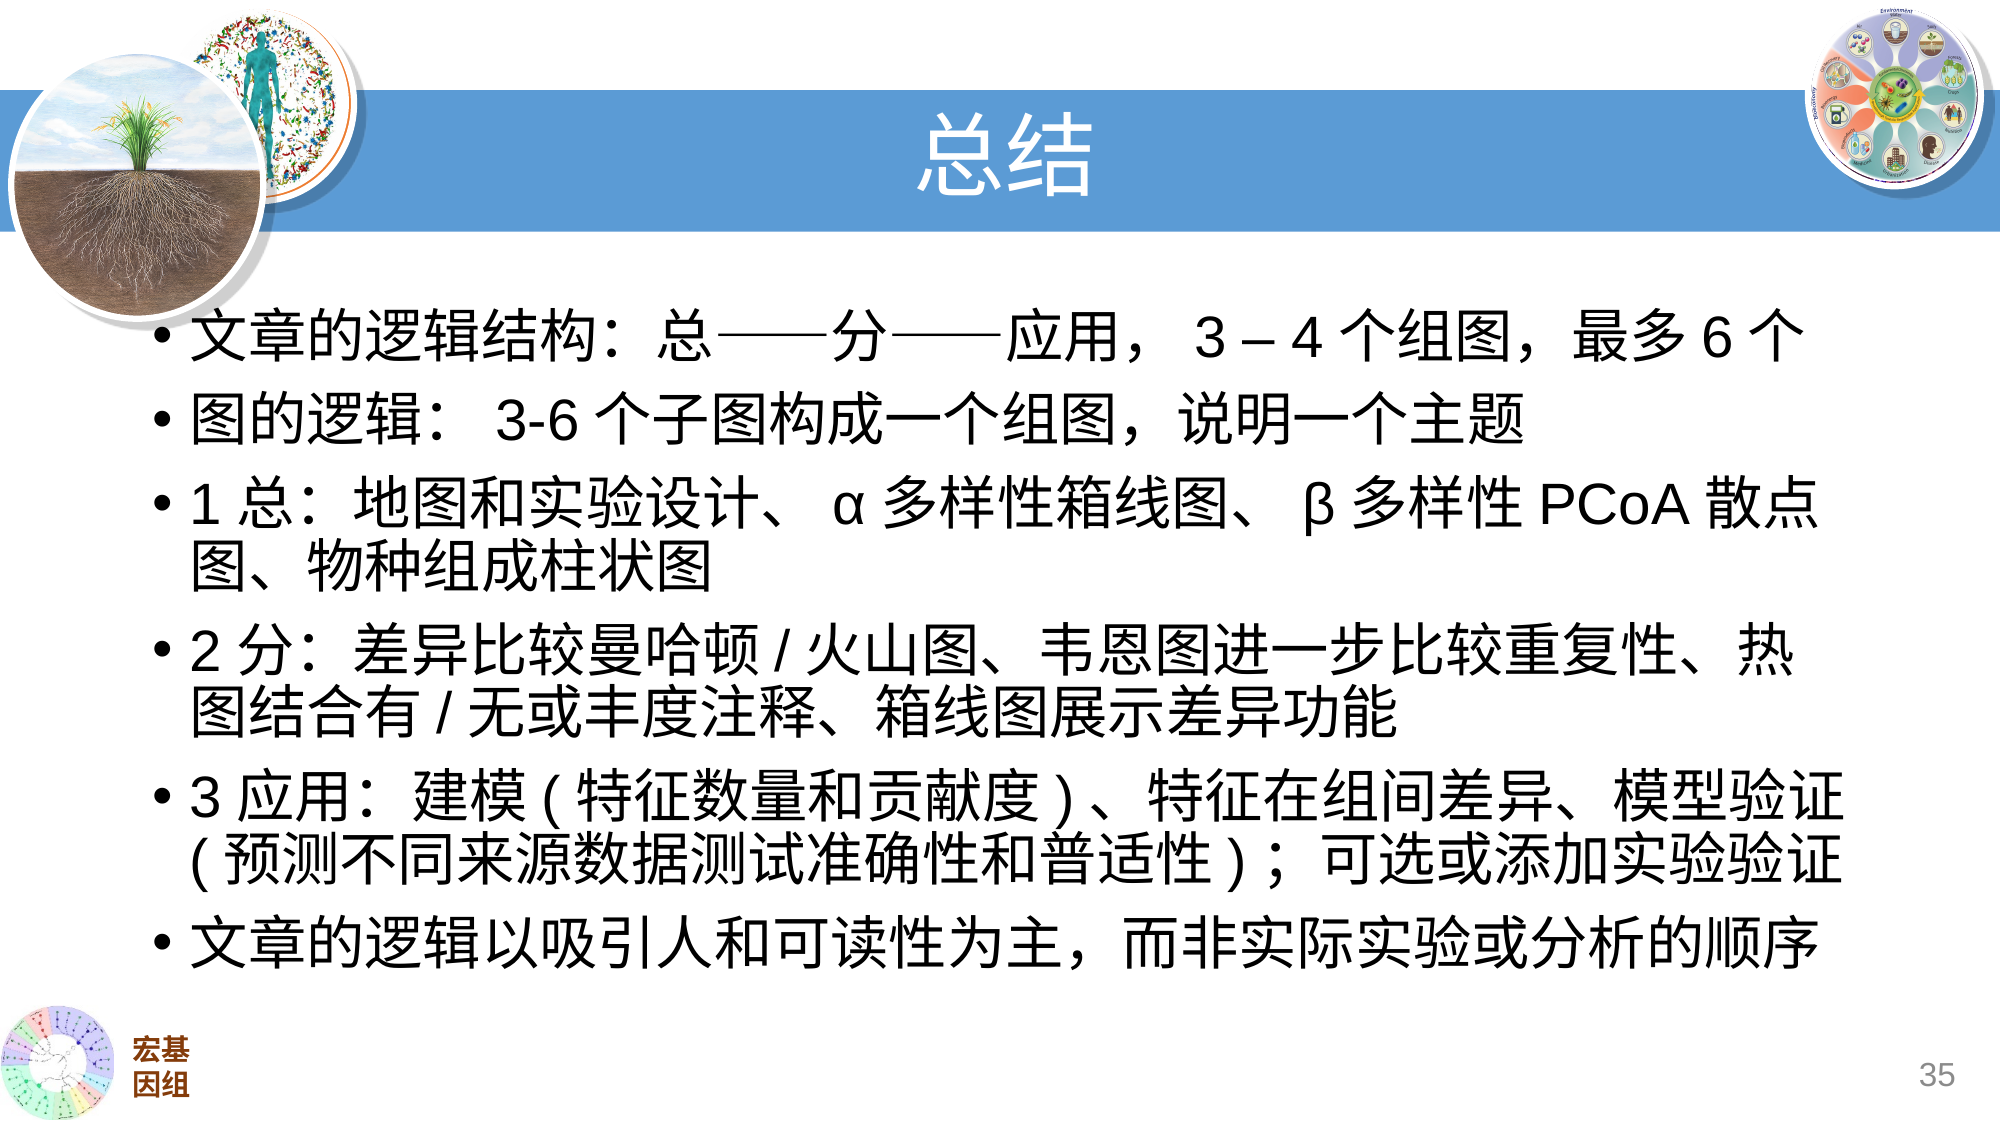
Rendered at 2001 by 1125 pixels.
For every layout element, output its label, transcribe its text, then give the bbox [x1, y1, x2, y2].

picture [0, 1005, 114, 1120]
title 总结 [143, 72, 1869, 248]
list 文章的逻辑结构：总——分——应用，3 – 4个组图，最多6个 图的逻辑：3-6个子图构成一个组图，说明一个主题 1总：地图和实验设计、α多样性箱线图、β多样性PCoA散点图、物种组成柱状图 2分：差异比较曼哈顿/火山图、韦恩图进一步比较重复性、热图结合有/无或丰度注释、箱线图展示差异功能 3应用：建模(特征数量和贡献度)、特征在组间差异、模型验证(预测不同来源数据测试准确性和普适性)；可选或添加实验验证 文章的逻辑以吸引人和可读性为主，而非实际实验或分析的顺序 [137, 299, 1863, 1014]
footer 35 [1894, 1042, 1981, 1103]
picture [1813, 7, 1977, 183]
picture [15, 55, 244, 315]
picture [180, 8, 344, 72]
